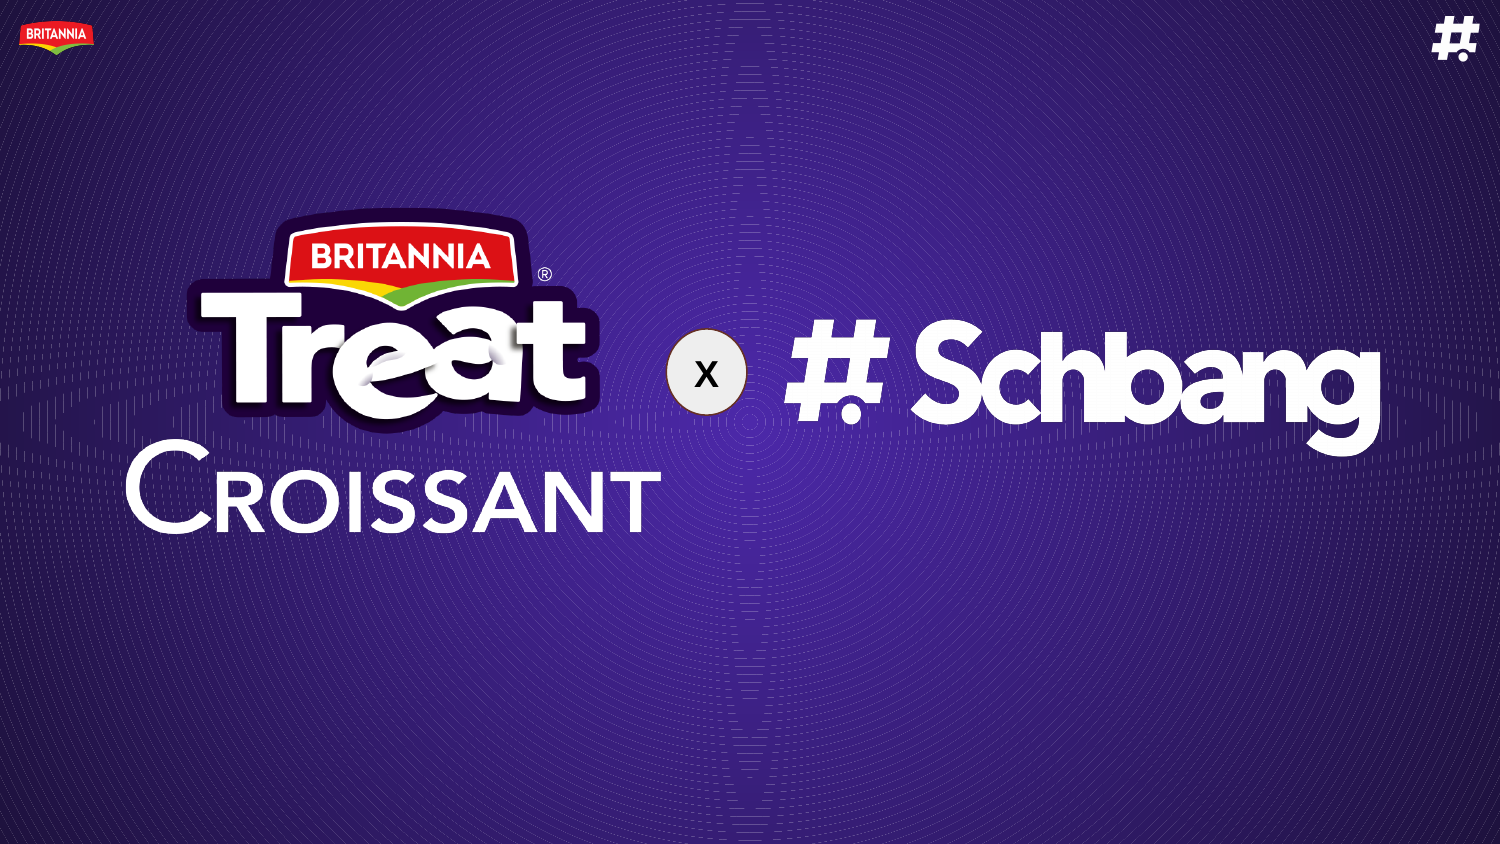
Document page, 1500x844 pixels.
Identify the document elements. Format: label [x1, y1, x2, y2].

picture [125, 207, 661, 534]
picture [19, 21, 94, 55]
text_box [665, 300, 1400, 477]
picture [1430, 8, 1480, 70]
